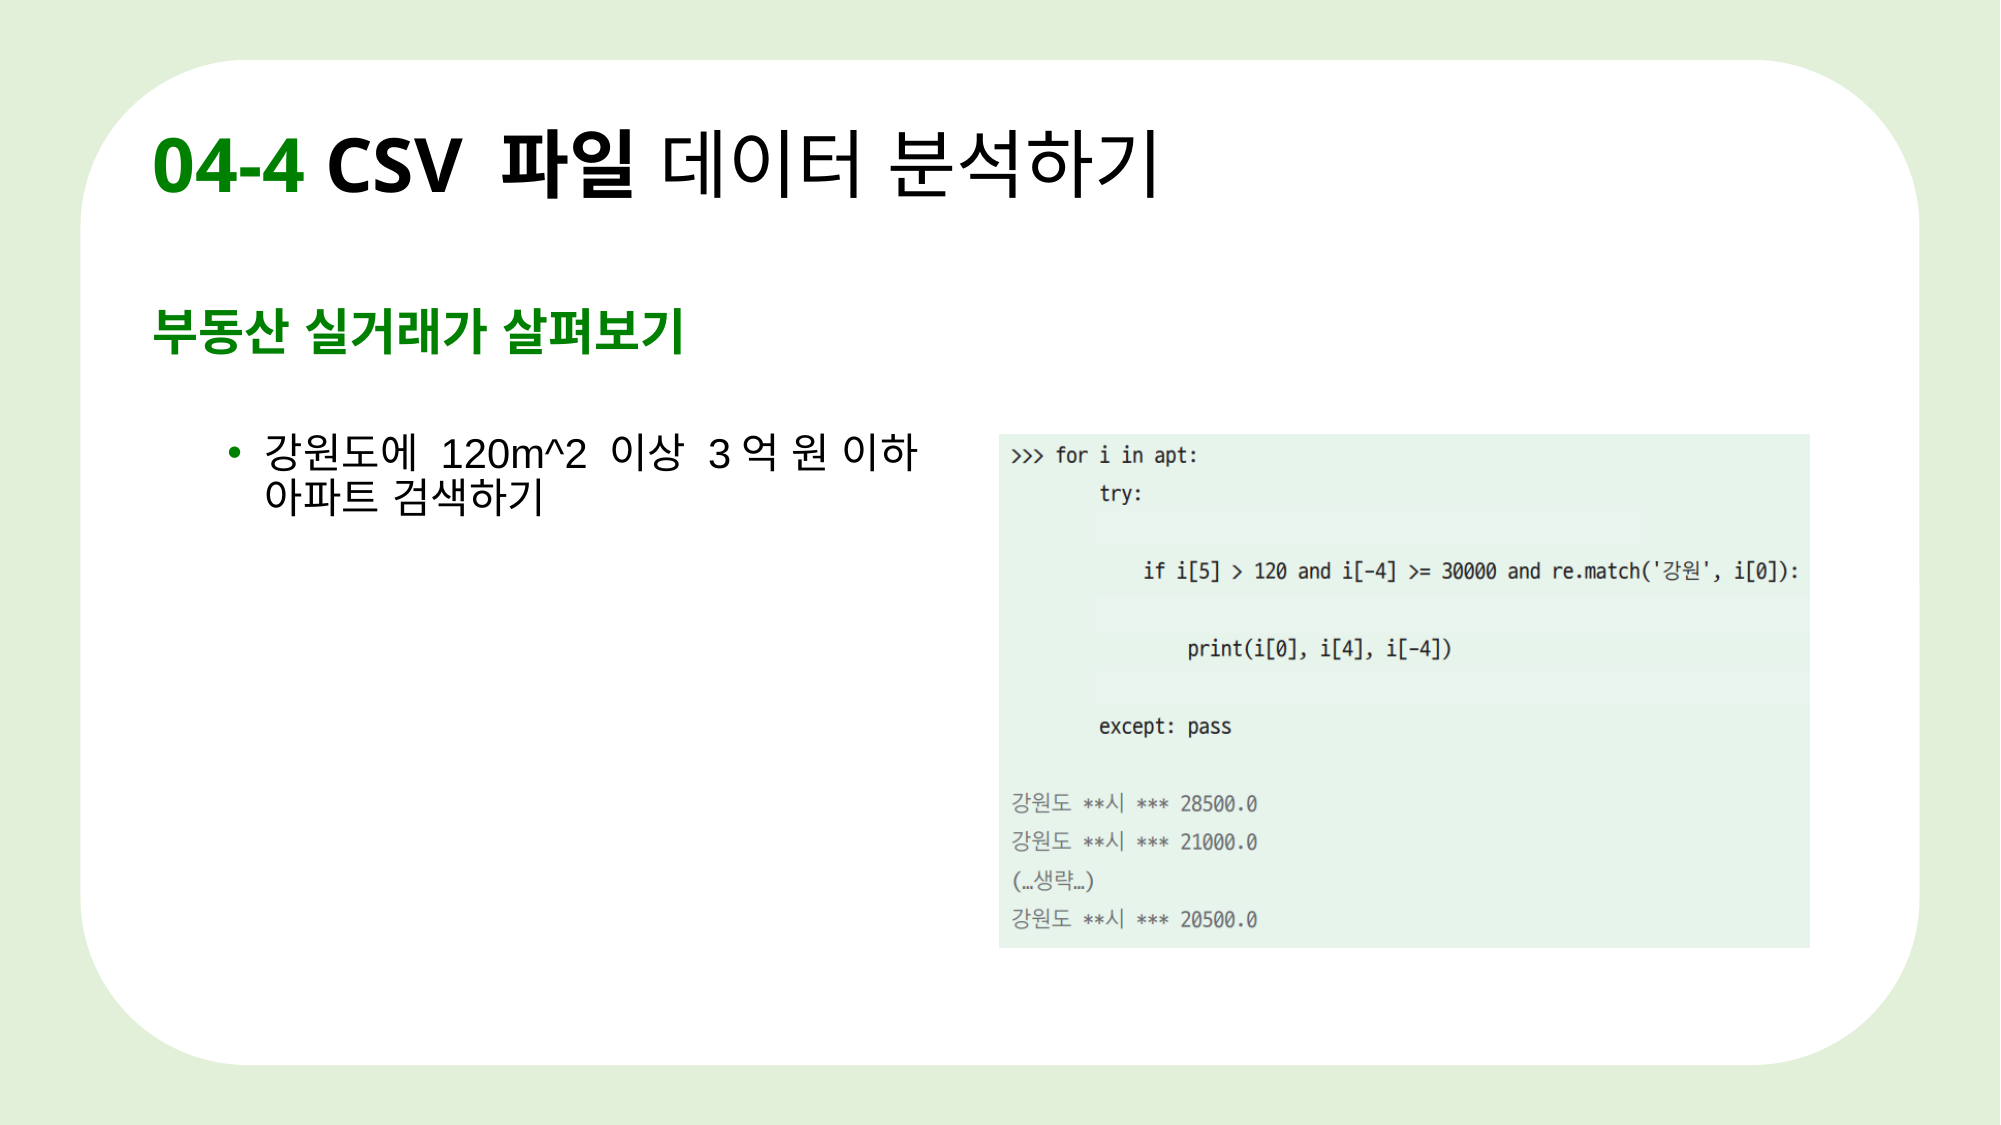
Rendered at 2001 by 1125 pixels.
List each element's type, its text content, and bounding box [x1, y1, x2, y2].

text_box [999, 434, 1810, 948]
list 부동산 실거래가 살펴보기 강원도에 120m^2 이상 3억 원 이하 아파트 검색하기 [137, 299, 1863, 1014]
title 04-4 CSV 파일 데이터 분석하기 [137, 59, 1863, 278]
